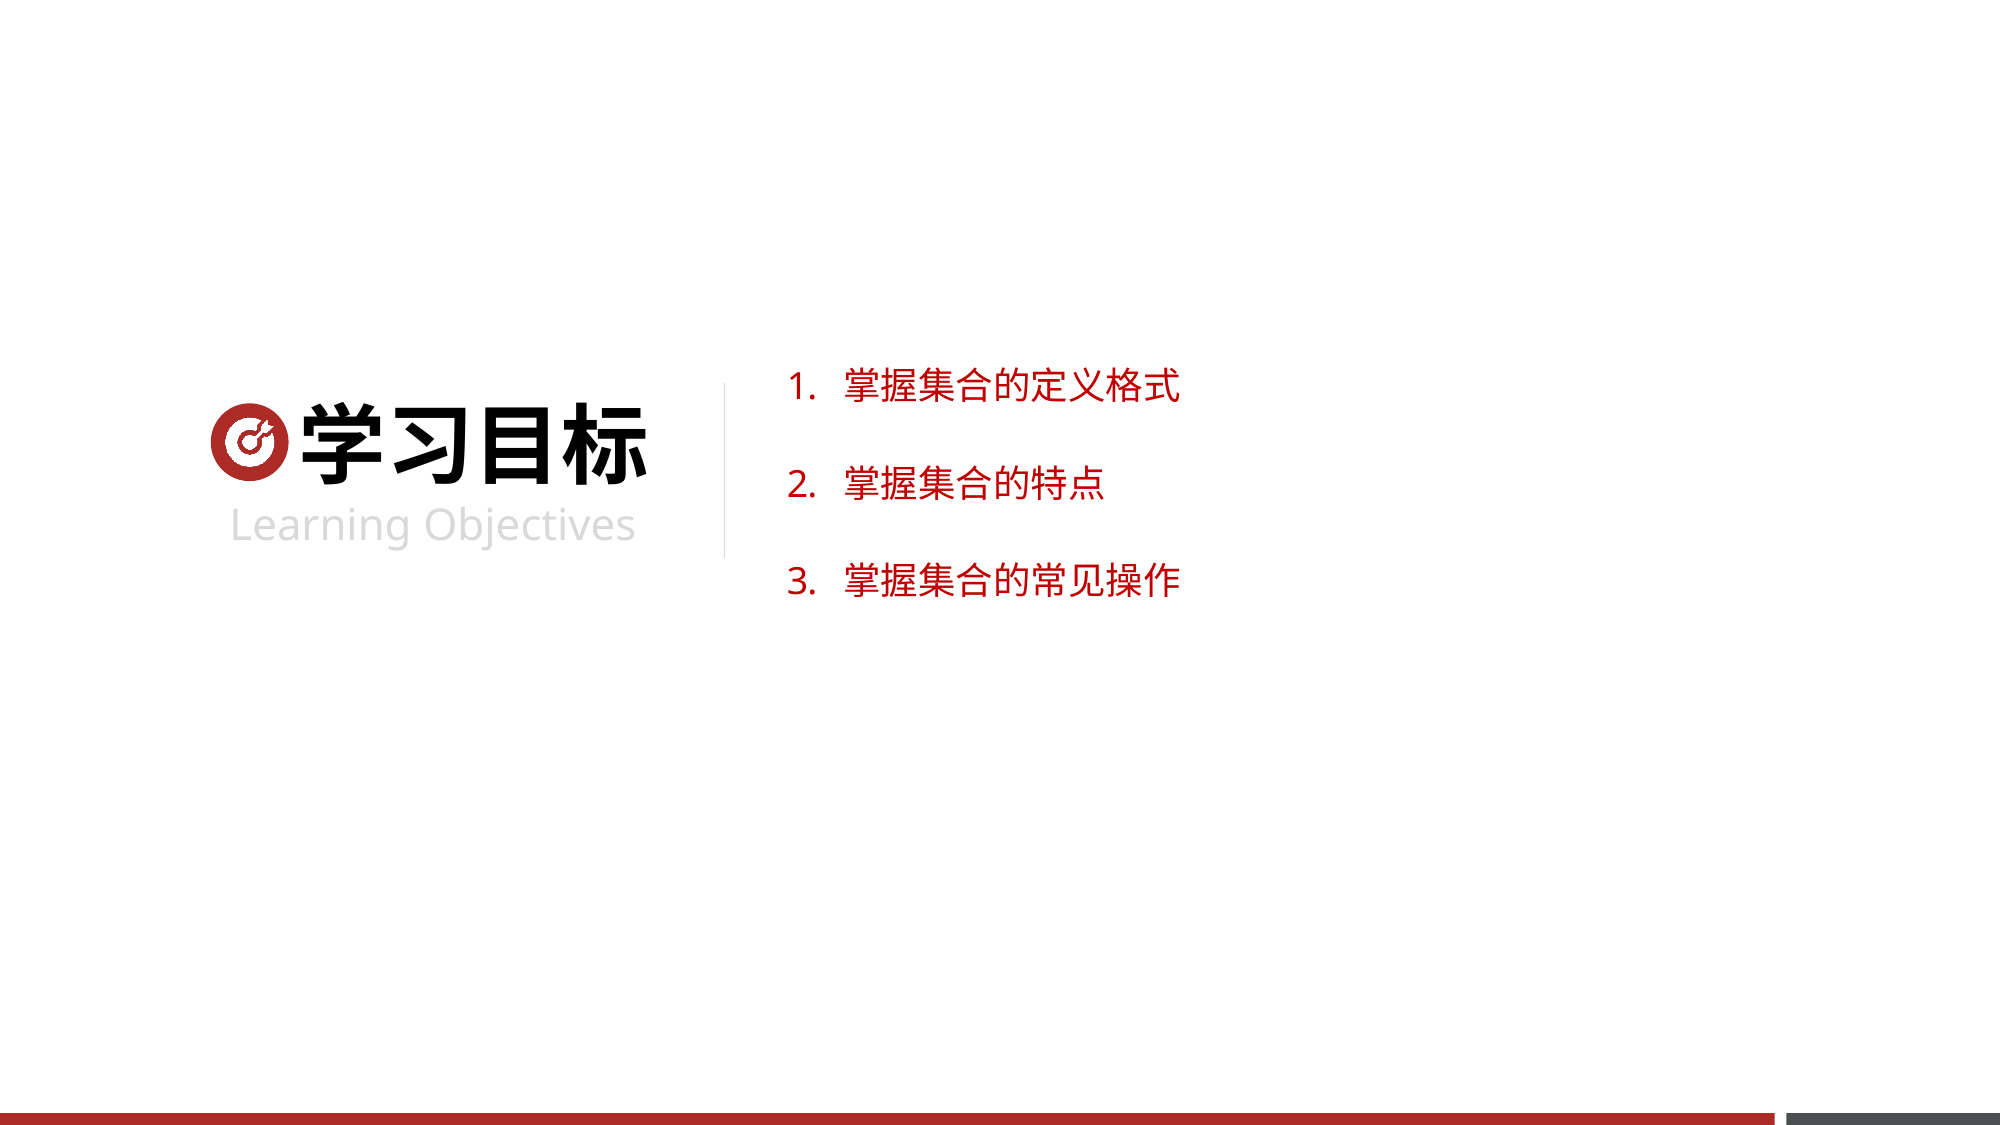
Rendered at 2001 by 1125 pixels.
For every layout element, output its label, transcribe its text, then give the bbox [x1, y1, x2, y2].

picture [216, 408, 283, 476]
text_box 掌握集合的定义格式 掌握集合的特点 掌握集合的常见操作 [772, 226, 1806, 694]
